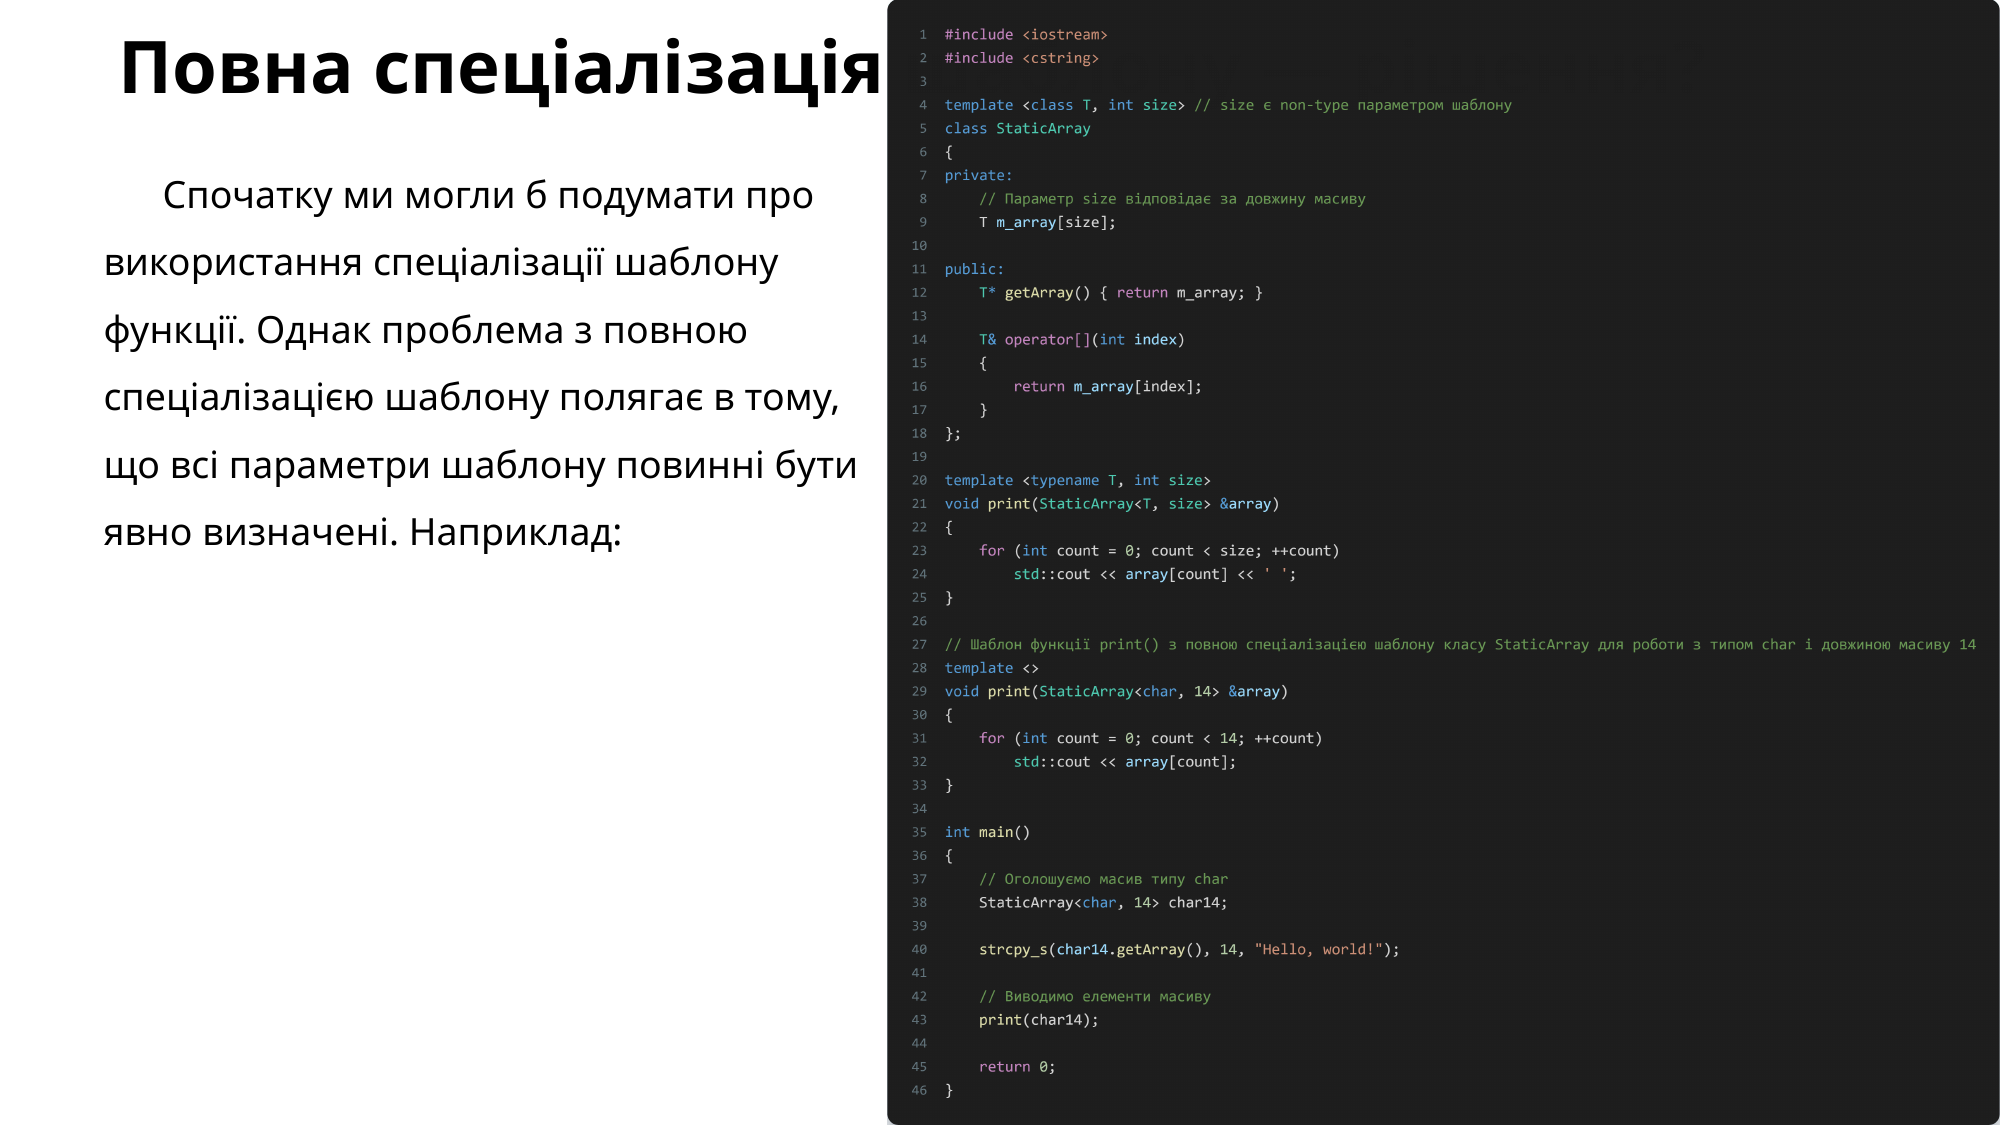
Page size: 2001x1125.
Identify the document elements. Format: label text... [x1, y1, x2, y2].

picture [887, 0, 2000, 1125]
title Повна спеціалізація шаблону — рішення? [0, 0, 887, 140]
list Спочатку ми могли б подумати про використання спеціалізації шаблону функції. Однак проблема з повною спеціалізацією шаблону полягає в тому, що всі параметри шаблону повинні бути явно визначені. Наприклад: [0, 140, 887, 1125]
